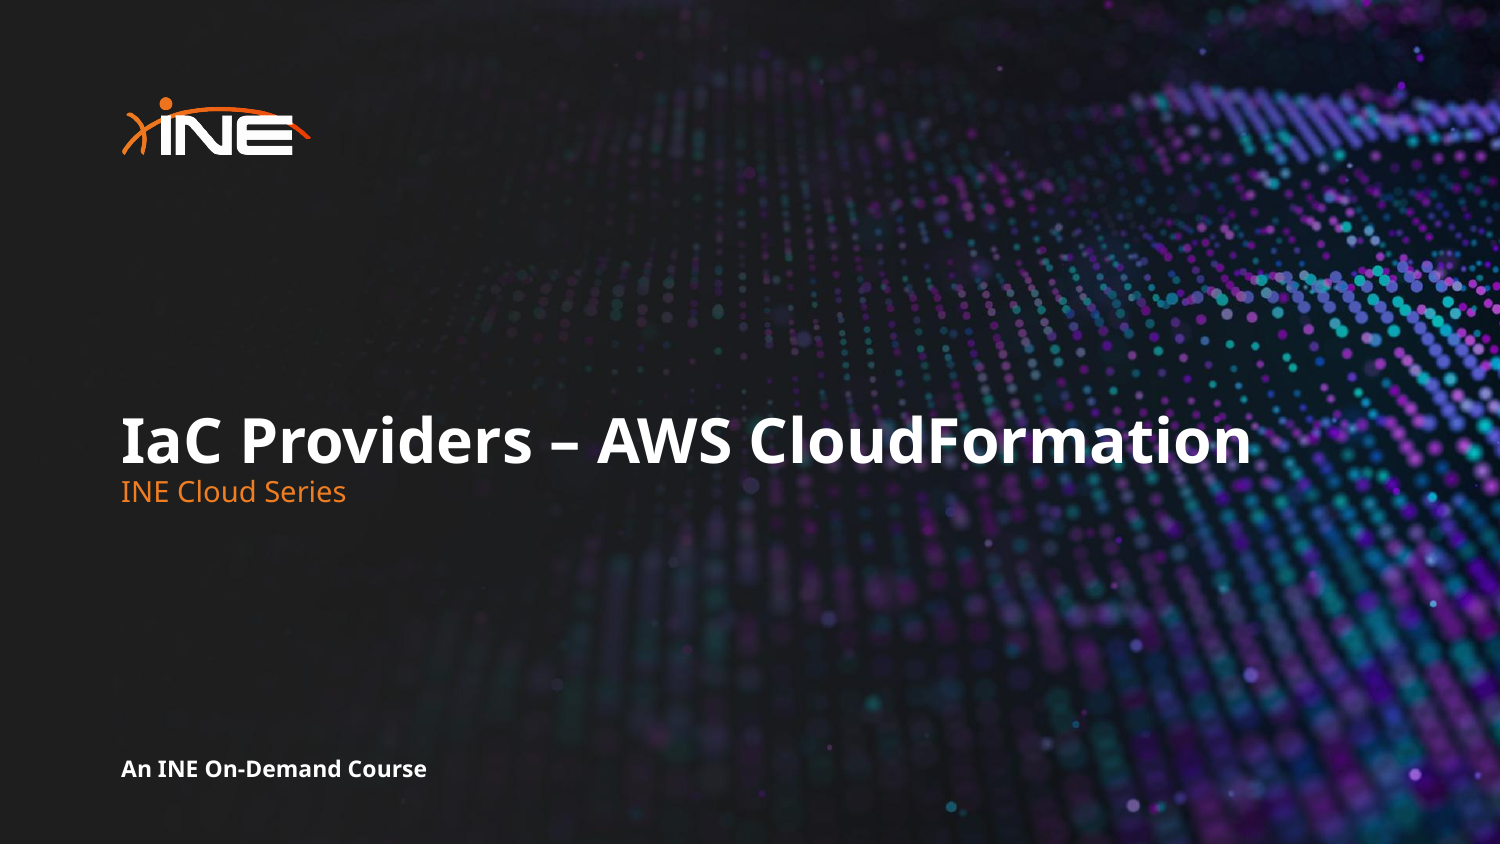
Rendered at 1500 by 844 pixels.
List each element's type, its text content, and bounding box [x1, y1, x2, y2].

title INE Cloud Series [106, 458, 879, 615]
picture [0, 0, 1500, 844]
title An INE On-Demand Course [106, 705, 879, 798]
title IaC Providers – AWS CloudFormation [106, 213, 1438, 491]
